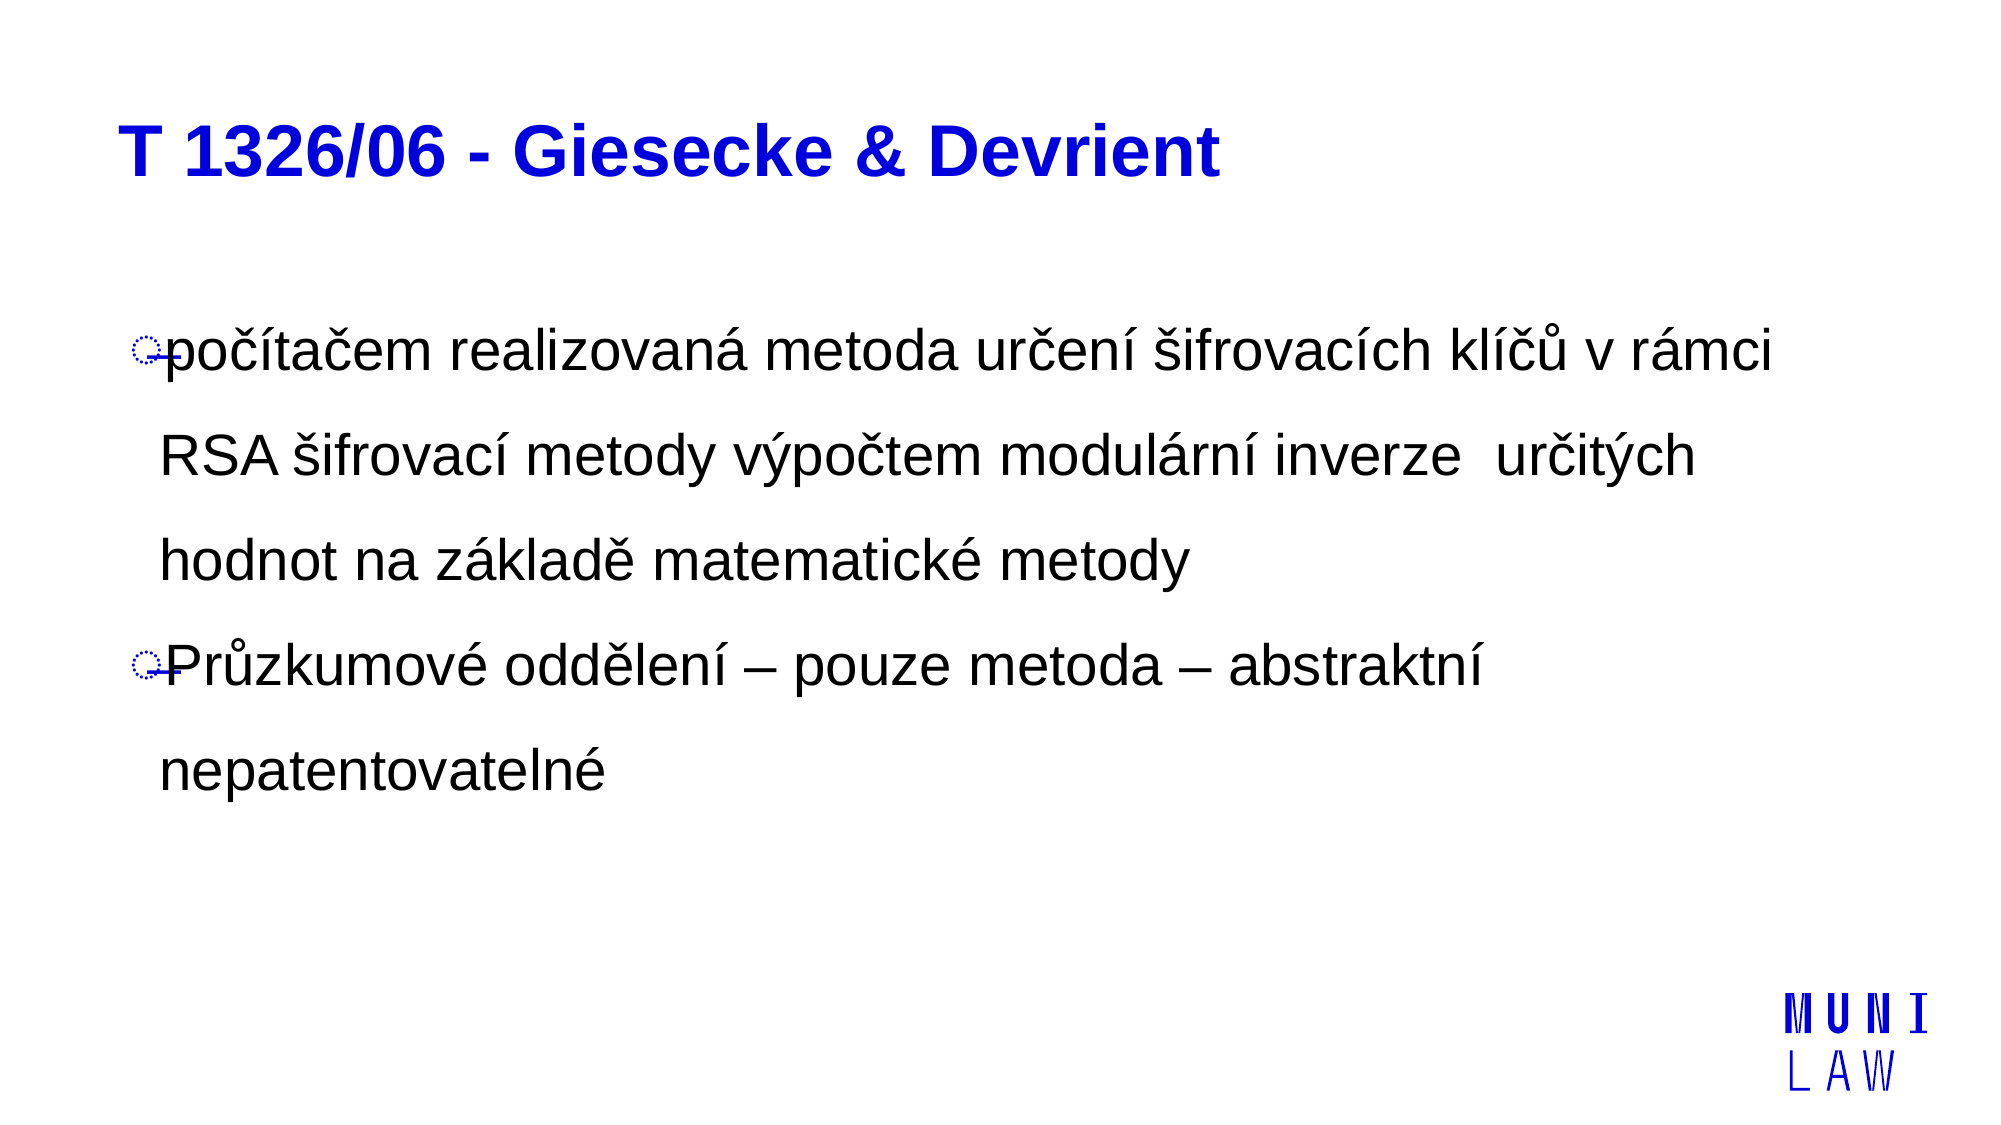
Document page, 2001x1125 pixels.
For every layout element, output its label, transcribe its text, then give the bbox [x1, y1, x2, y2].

list počítačem realizovaná metoda určení šifrovacích klíčů v rámci RSA šifrovací metody výpočtem modulární inverze určitých hodnot na základě matematické metody Průzkumové oddělení – pouze metoda – abstraktní nepatentovatelné [118, 277, 1883, 957]
title T 1326/06 - Giesecke & Devrient [118, 118, 1883, 193]
